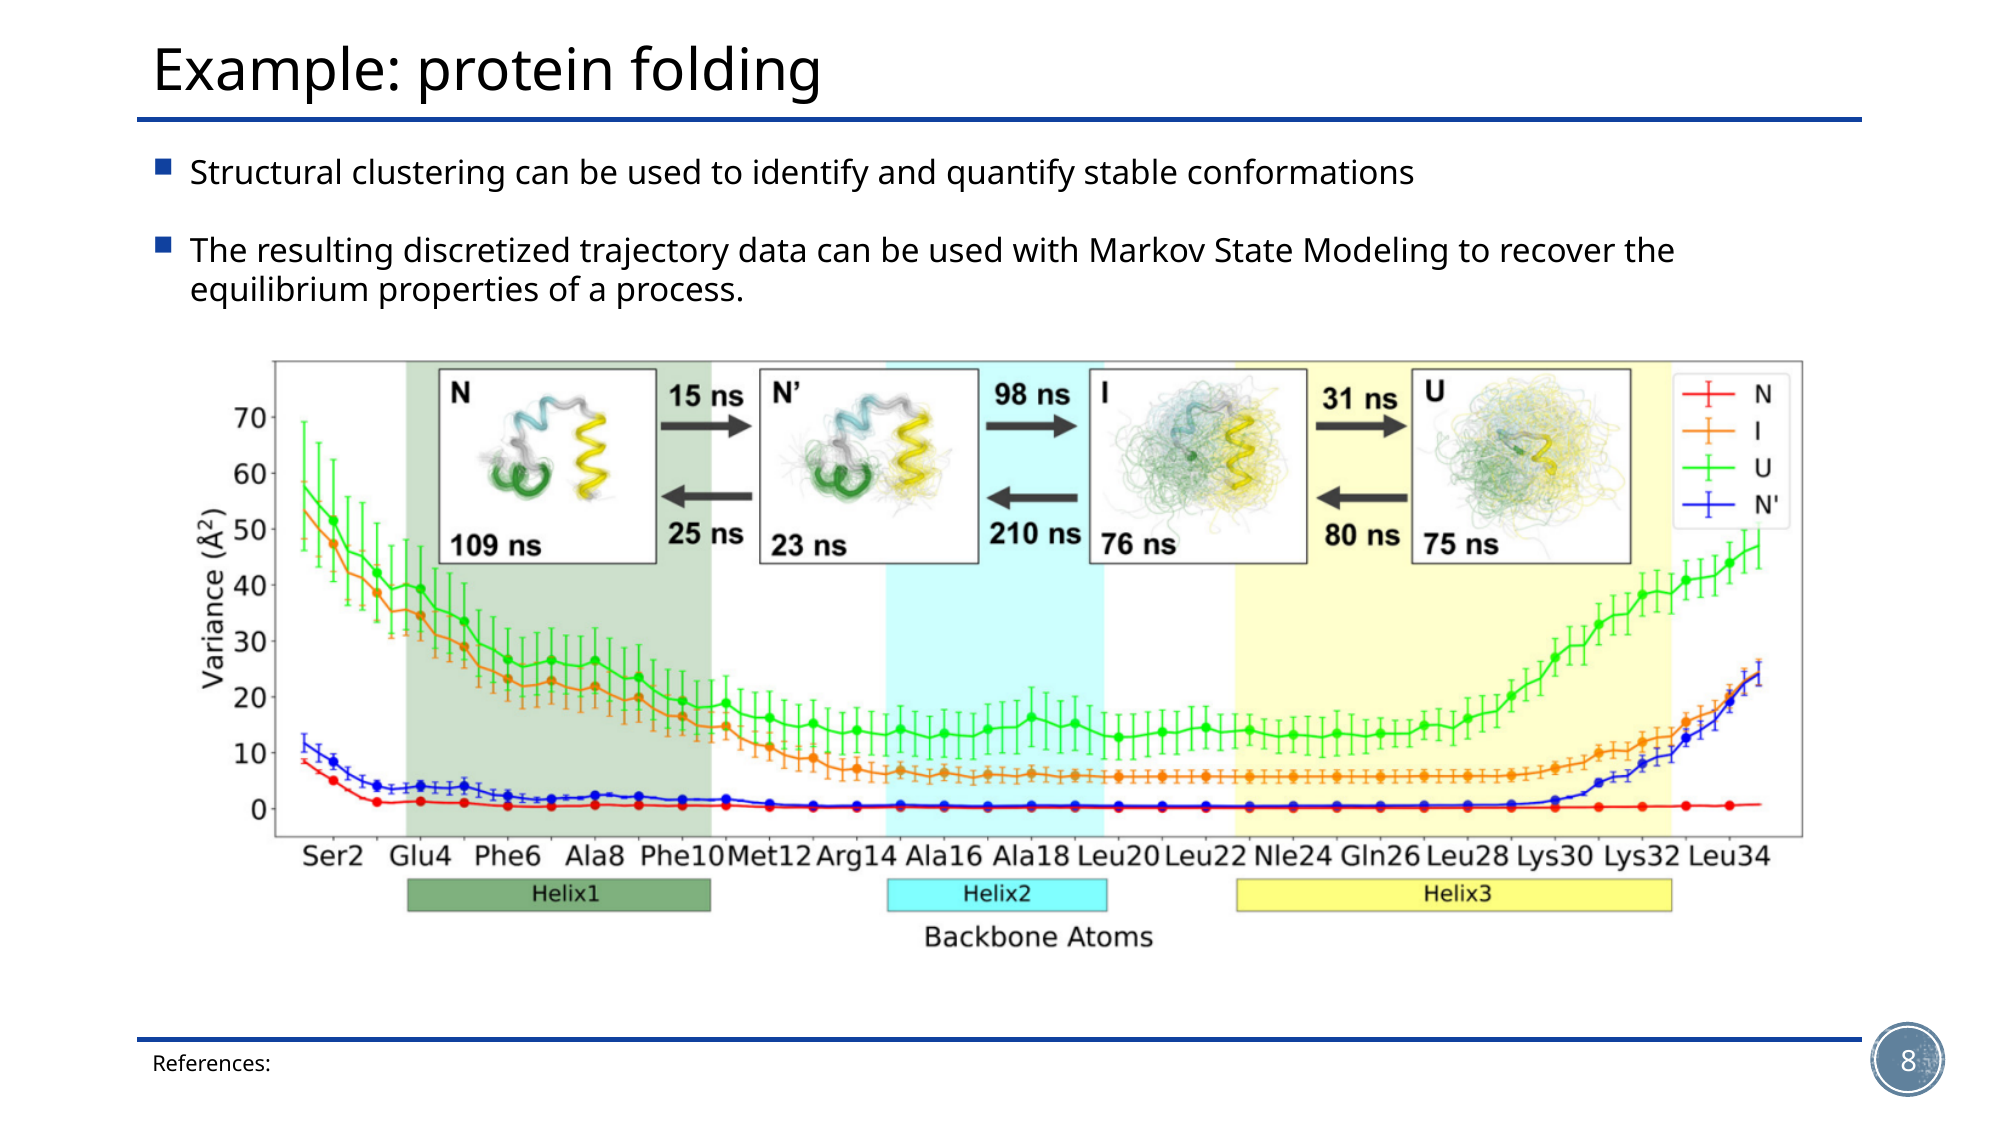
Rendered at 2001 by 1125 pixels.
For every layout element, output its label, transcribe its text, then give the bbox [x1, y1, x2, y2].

title Example: protein folding [137, 33, 1863, 111]
slide_number 8 [1875, 1031, 1943, 1092]
list Structural clustering can be used to identify and quantify stable conformations The resulting discretized trajectory data can be used with Markov State Modeling to recover the equilibrium properties of a process. [137, 143, 1863, 288]
picture [183, 363, 1817, 969]
slide_number References: [137, 1042, 1552, 1125]
